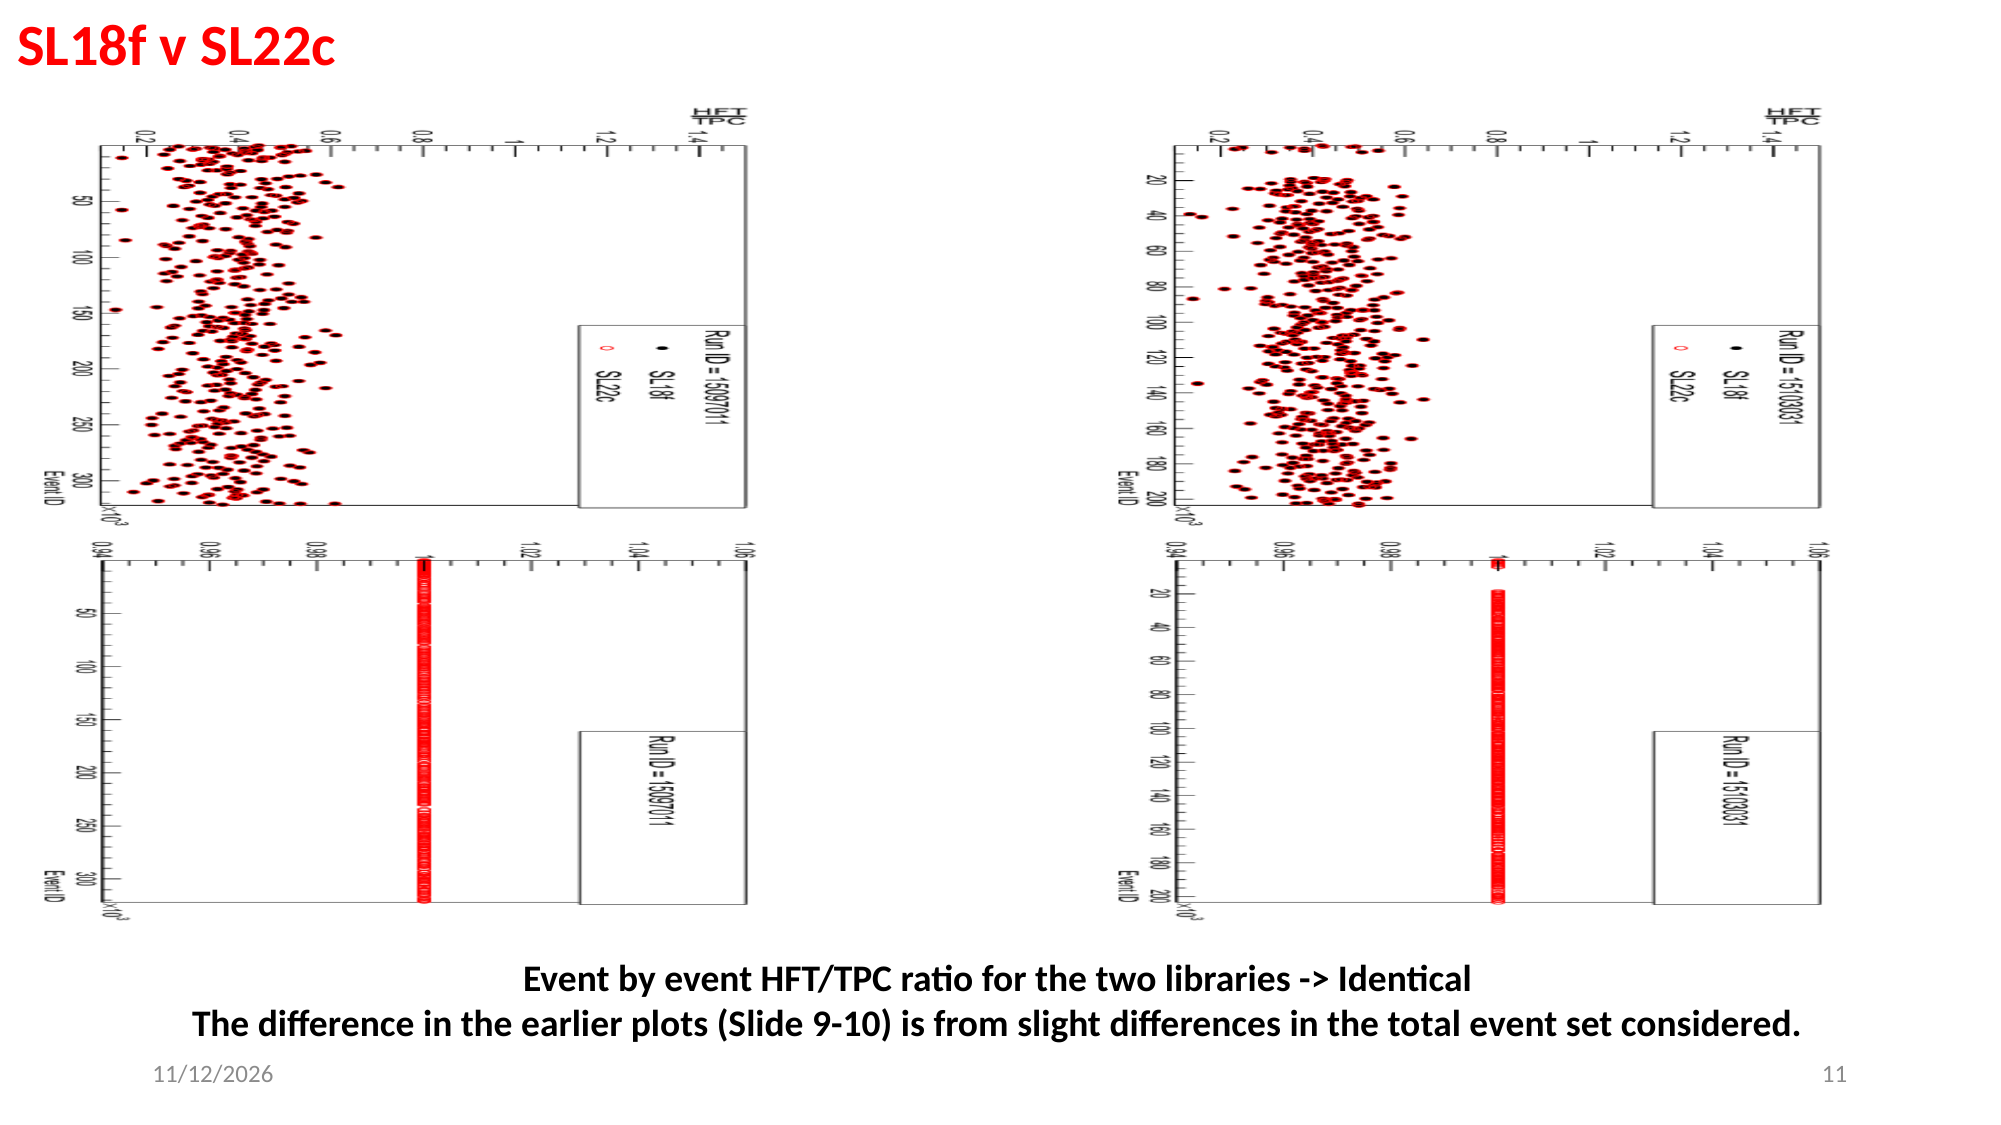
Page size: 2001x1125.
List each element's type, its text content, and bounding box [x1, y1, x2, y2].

text_box SL18f v SL22c [2, 0, 175, 85]
slide_number 11 [1698, 1042, 1863, 1103]
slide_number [137, 1042, 205, 1103]
text_box Event by event HFT/TPC ratio for the two libraries -> Identical The difference in the earlier plots (Slide 9-10) is from slight differences in the total event set considered. [624, 947, 1279, 1052]
picture [1249, 0, 1728, 1125]
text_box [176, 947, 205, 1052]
picture [175, 0, 654, 1125]
text_box Event by event HFT/TPC ratio for the two libraries -> Identical The difference in the earlier plots (Slide 9-10) is from slight differences in the total event set considered. [1698, 958, 1819, 1052]
